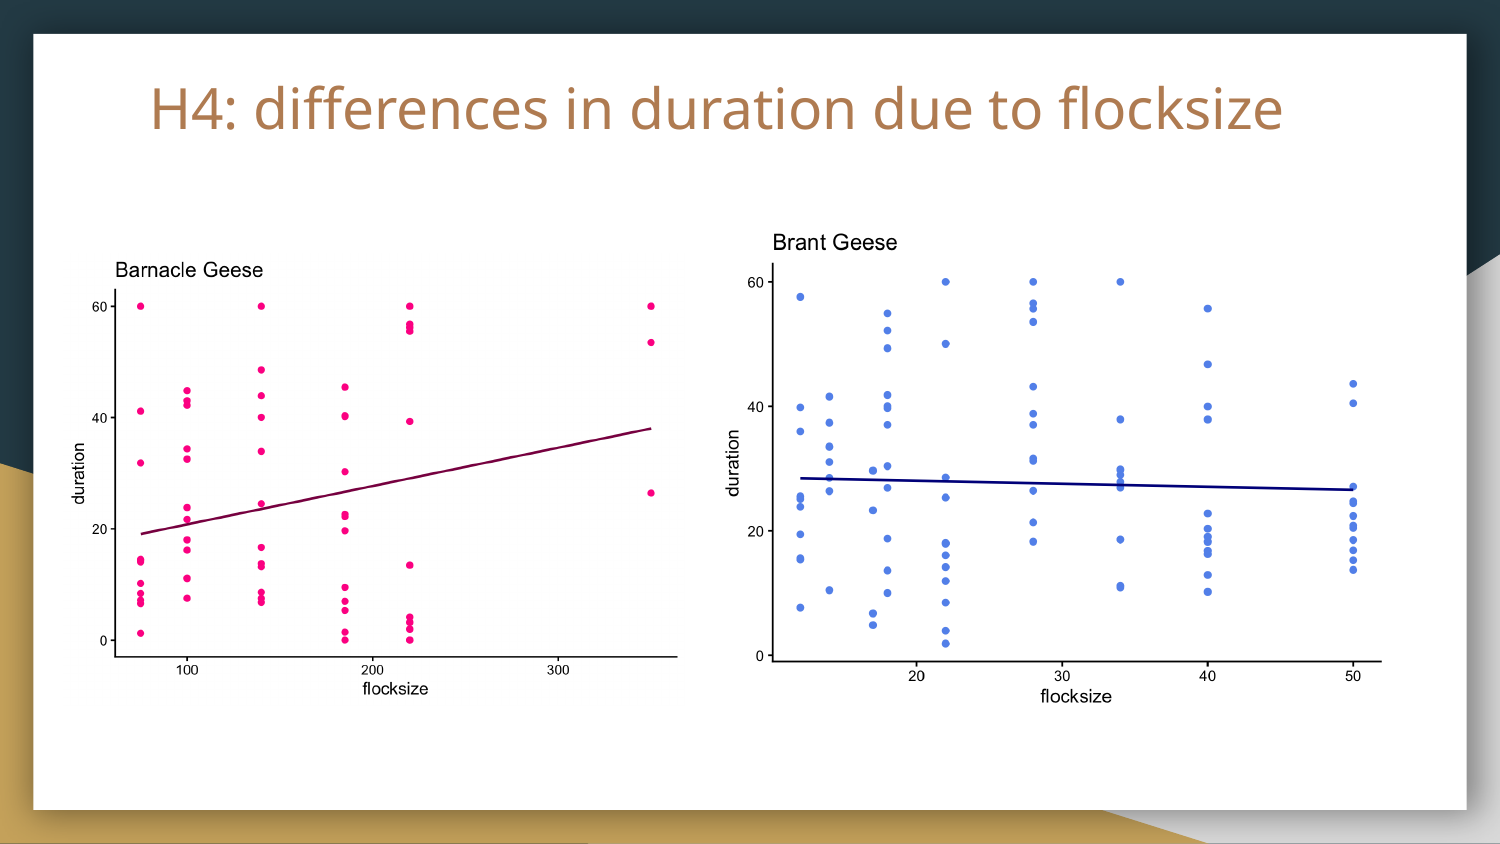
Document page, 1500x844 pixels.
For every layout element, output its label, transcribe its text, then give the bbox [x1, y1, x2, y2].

title H4: differences in duration due to flocksize [134, 58, 1366, 215]
picture [716, 223, 1391, 715]
picture [63, 253, 686, 707]
